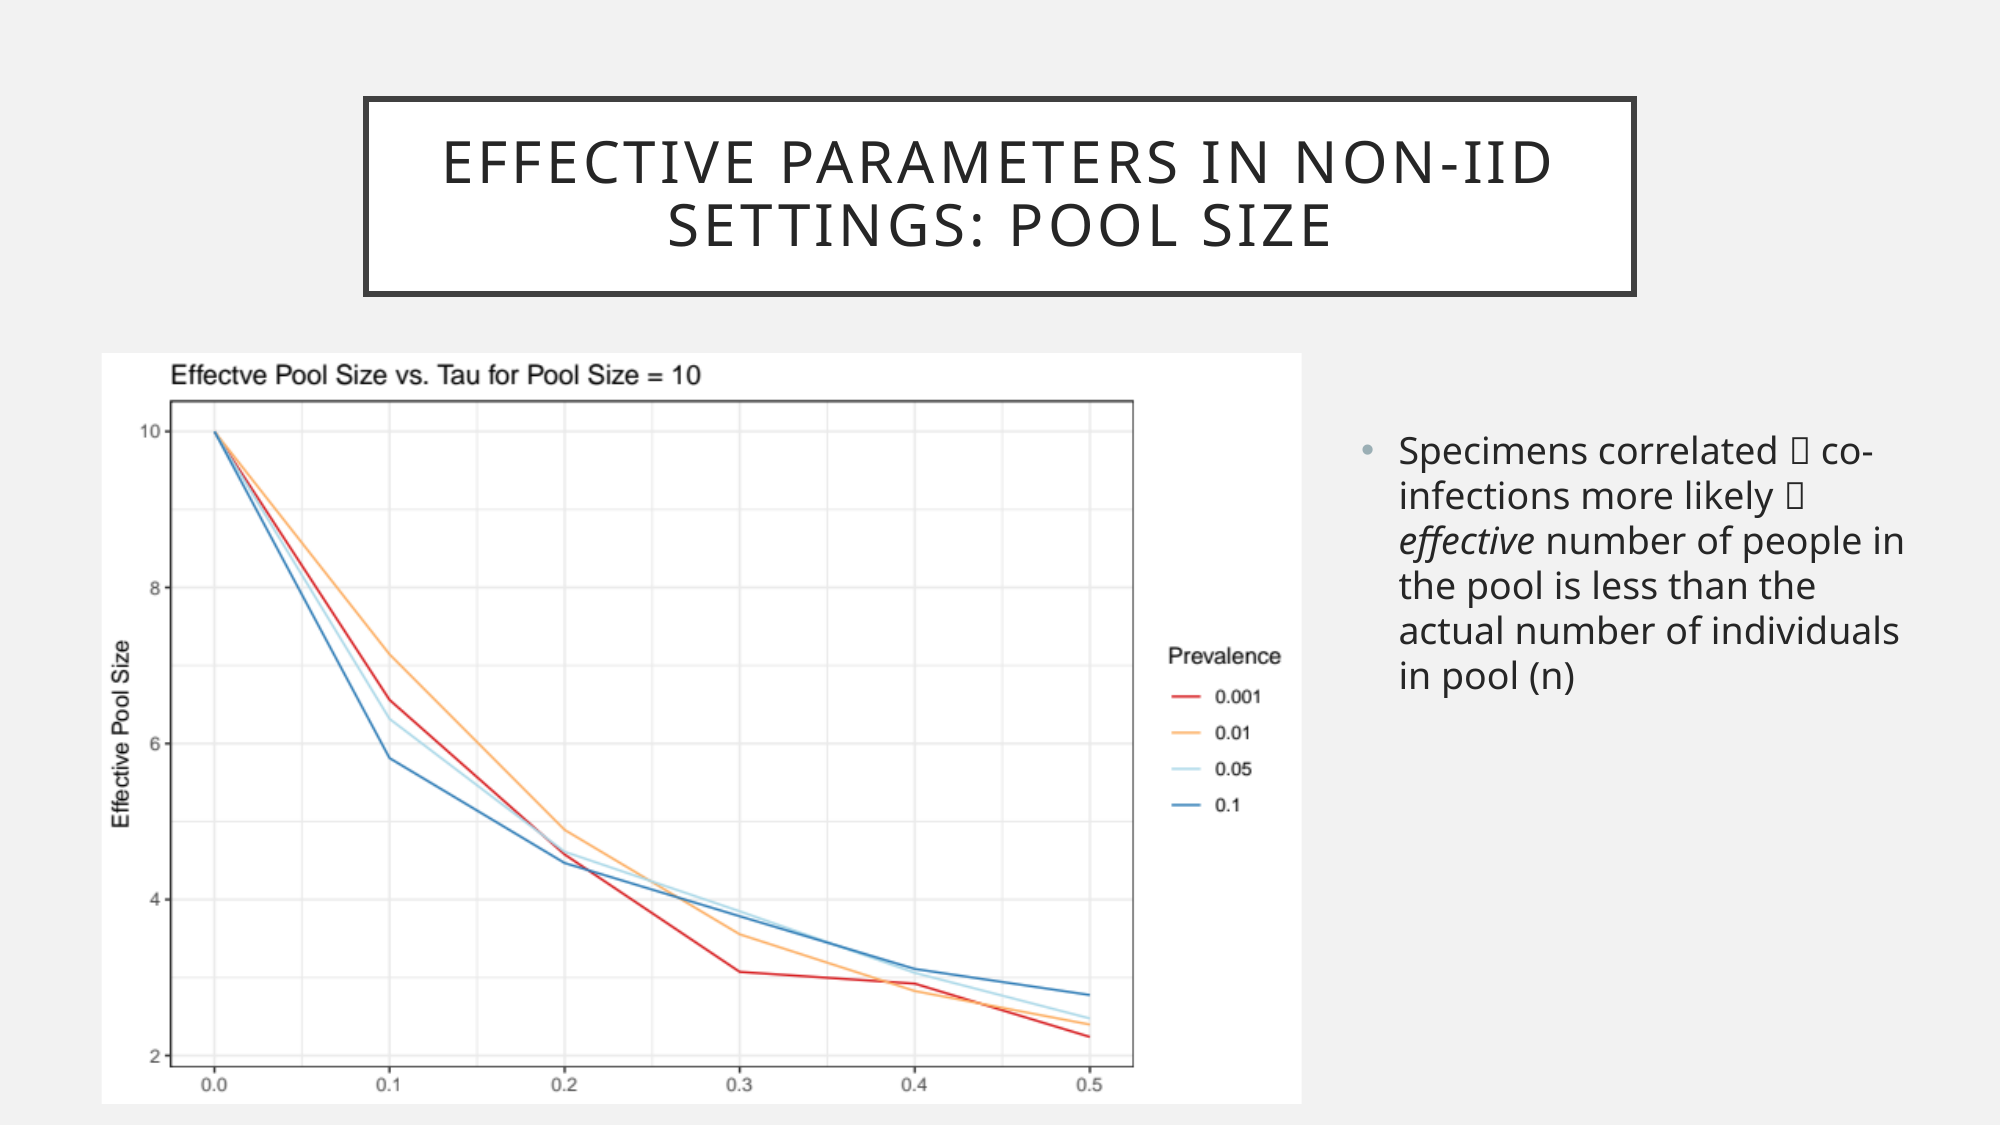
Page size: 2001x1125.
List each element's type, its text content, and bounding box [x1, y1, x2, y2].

picture [101, 353, 1302, 1104]
title Effective Parameters in non-iid settings: pool size [363, 96, 1637, 297]
